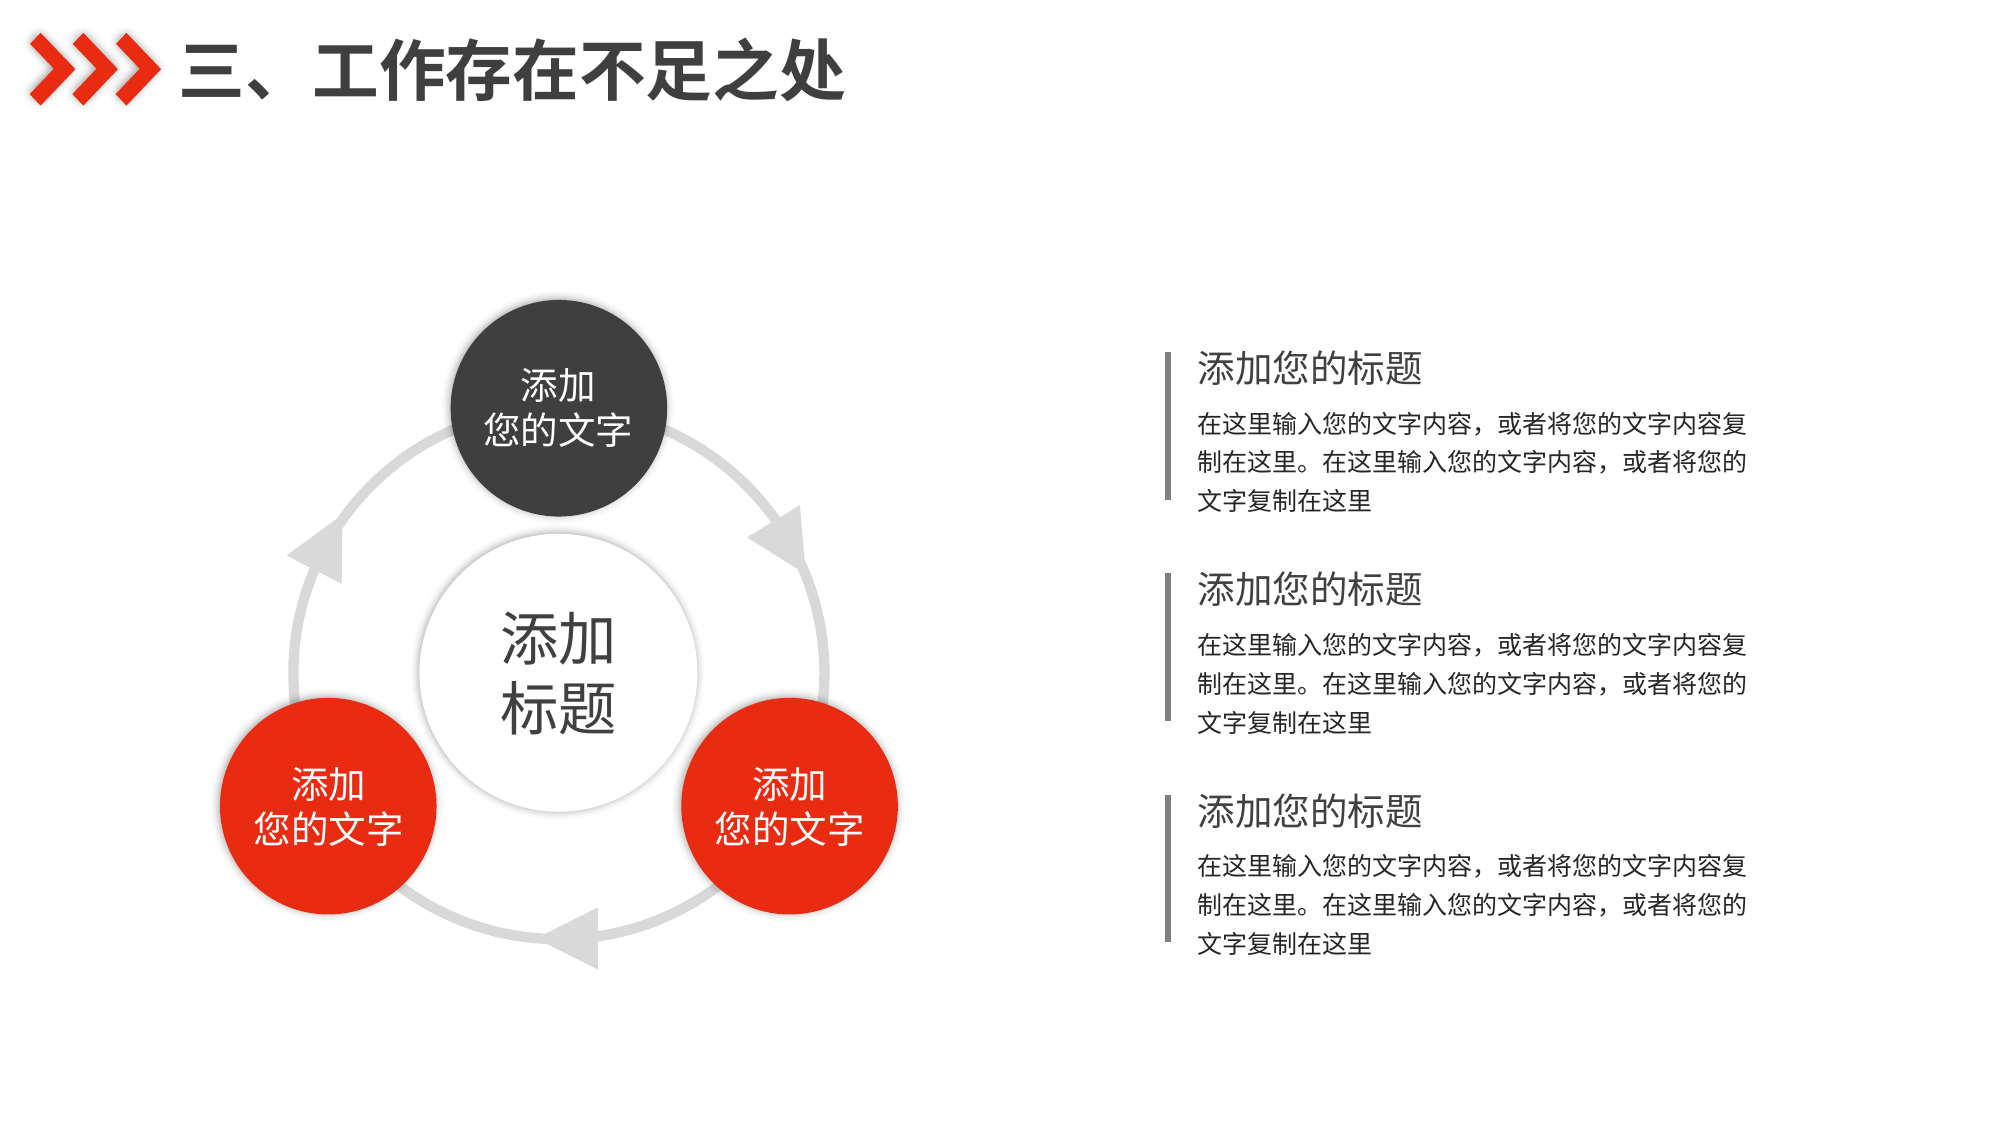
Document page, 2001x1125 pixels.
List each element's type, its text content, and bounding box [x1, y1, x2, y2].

text_box [664, 378, 669, 402]
text_box [115, 32, 162, 106]
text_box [288, 402, 830, 970]
text_box [233, 859, 288, 907]
text_box 三、工作存在不足之处 [164, 21, 862, 117]
text_box 添加您的标题 [1182, 337, 1684, 398]
text_box 添加您的标题 [1182, 558, 1684, 619]
text_box [449, 381, 453, 402]
text_box [464, 298, 654, 354]
text_box 添加您的标题 [1182, 780, 1684, 840]
text_box [830, 858, 885, 907]
text_box 添加 您的文字 [453, 354, 664, 402]
text_box 添加 您的文字 [224, 753, 288, 859]
text_box [219, 777, 224, 836]
text_box 在这里输入您的文字内容，或者将您的文字内容复制在这里。在这里输入您的文字内容，或者将您的文字复制在这里 [1182, 391, 1786, 524]
text_box [830, 705, 884, 753]
text_box [29, 32, 76, 106]
text_box [233, 705, 288, 753]
text_box 在这里输入您的文字内容，或者将您的文字内容复制在这里。在这里输入您的文字内容，或者将您的文字复制在这里 [1182, 612, 1786, 745]
text_box 在这里输入您的文字内容，或者将您的文字内容复制在这里。在这里输入您的文字内容，或者将您的文字复制在这里 [1182, 834, 1786, 966]
text_box [72, 32, 118, 106]
text_box 添加 您的文字 [830, 753, 895, 858]
